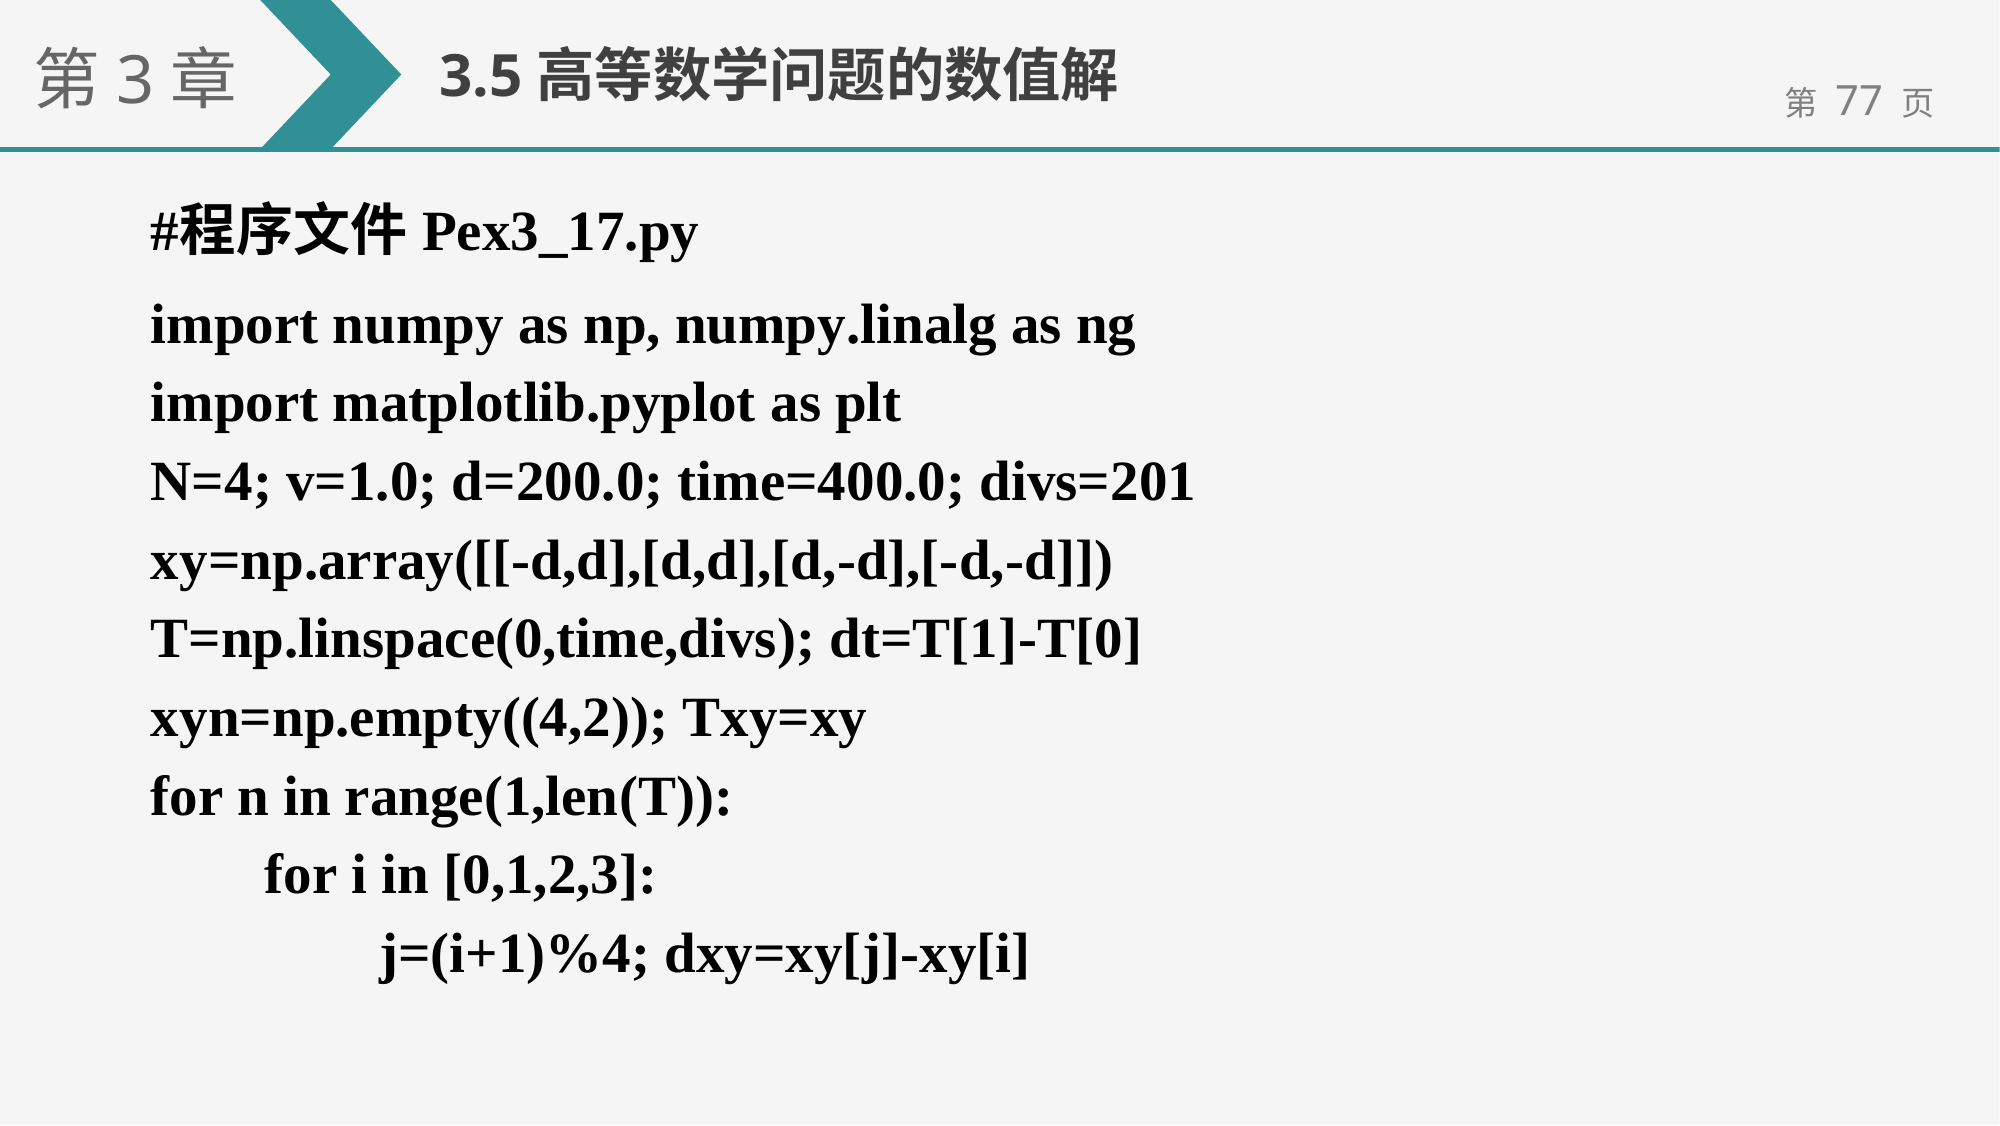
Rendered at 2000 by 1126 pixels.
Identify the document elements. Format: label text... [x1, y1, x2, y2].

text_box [36, 172, 1890, 1029]
text_box [258, 0, 403, 148]
text_box 3.5高等数学问题的数值解 [424, 31, 1366, 116]
text_box 第3章 [19, 29, 253, 125]
